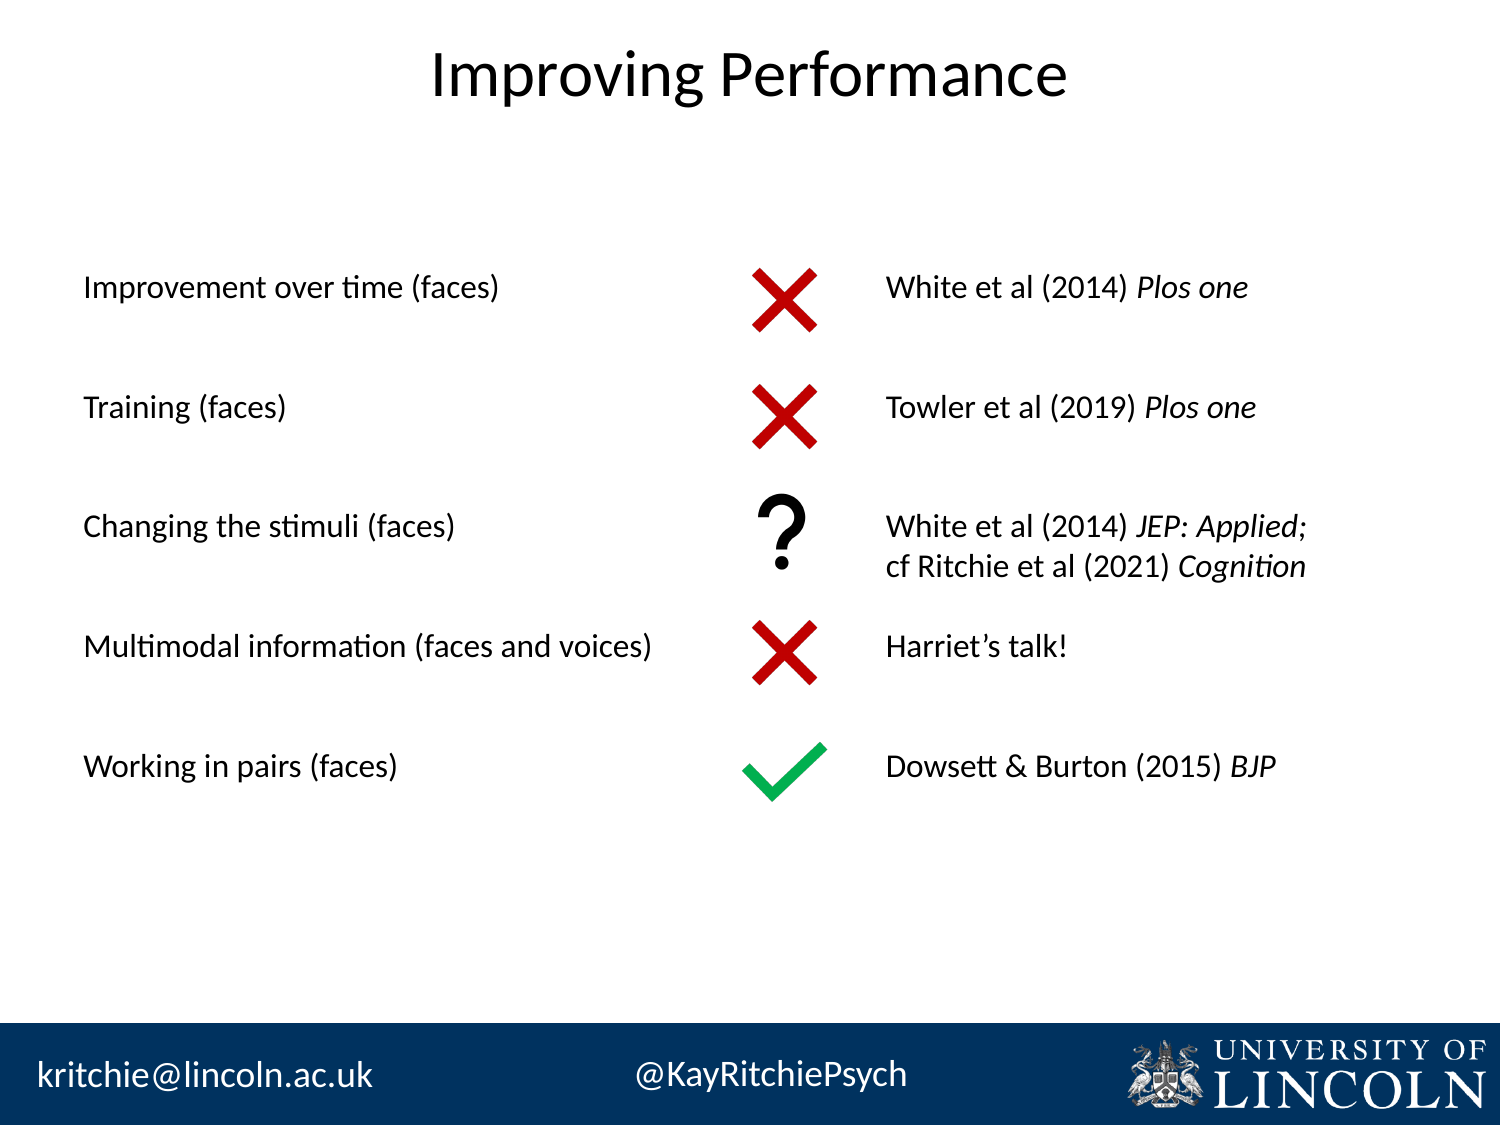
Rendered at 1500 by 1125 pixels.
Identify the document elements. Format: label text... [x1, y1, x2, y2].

picture [737, 487, 826, 576]
picture [740, 727, 829, 817]
text_box White et al (2014) Plos one Towler et al (2019) Plos one White et al (2014) JEP: Applied; cf Ritchie et al (2021) Cognition Harriet’s talk! Dowsett & Burton (2015) BJP [871, 257, 1382, 832]
picture [1119, 1030, 1495, 1118]
text_box @KayRitchiePsych [618, 1041, 923, 1102]
title Improving Performance [74, 6, 1426, 135]
picture [740, 371, 829, 461]
picture [740, 255, 829, 345]
picture [740, 608, 829, 697]
text_box kritchie@lincoln.ac.uk [22, 1042, 389, 1103]
text_box Improvement over time (faces) Training (faces) Changing the stimuli (faces) Multimodal information (faces and voices) Working in pairs (faces) [68, 257, 669, 832]
